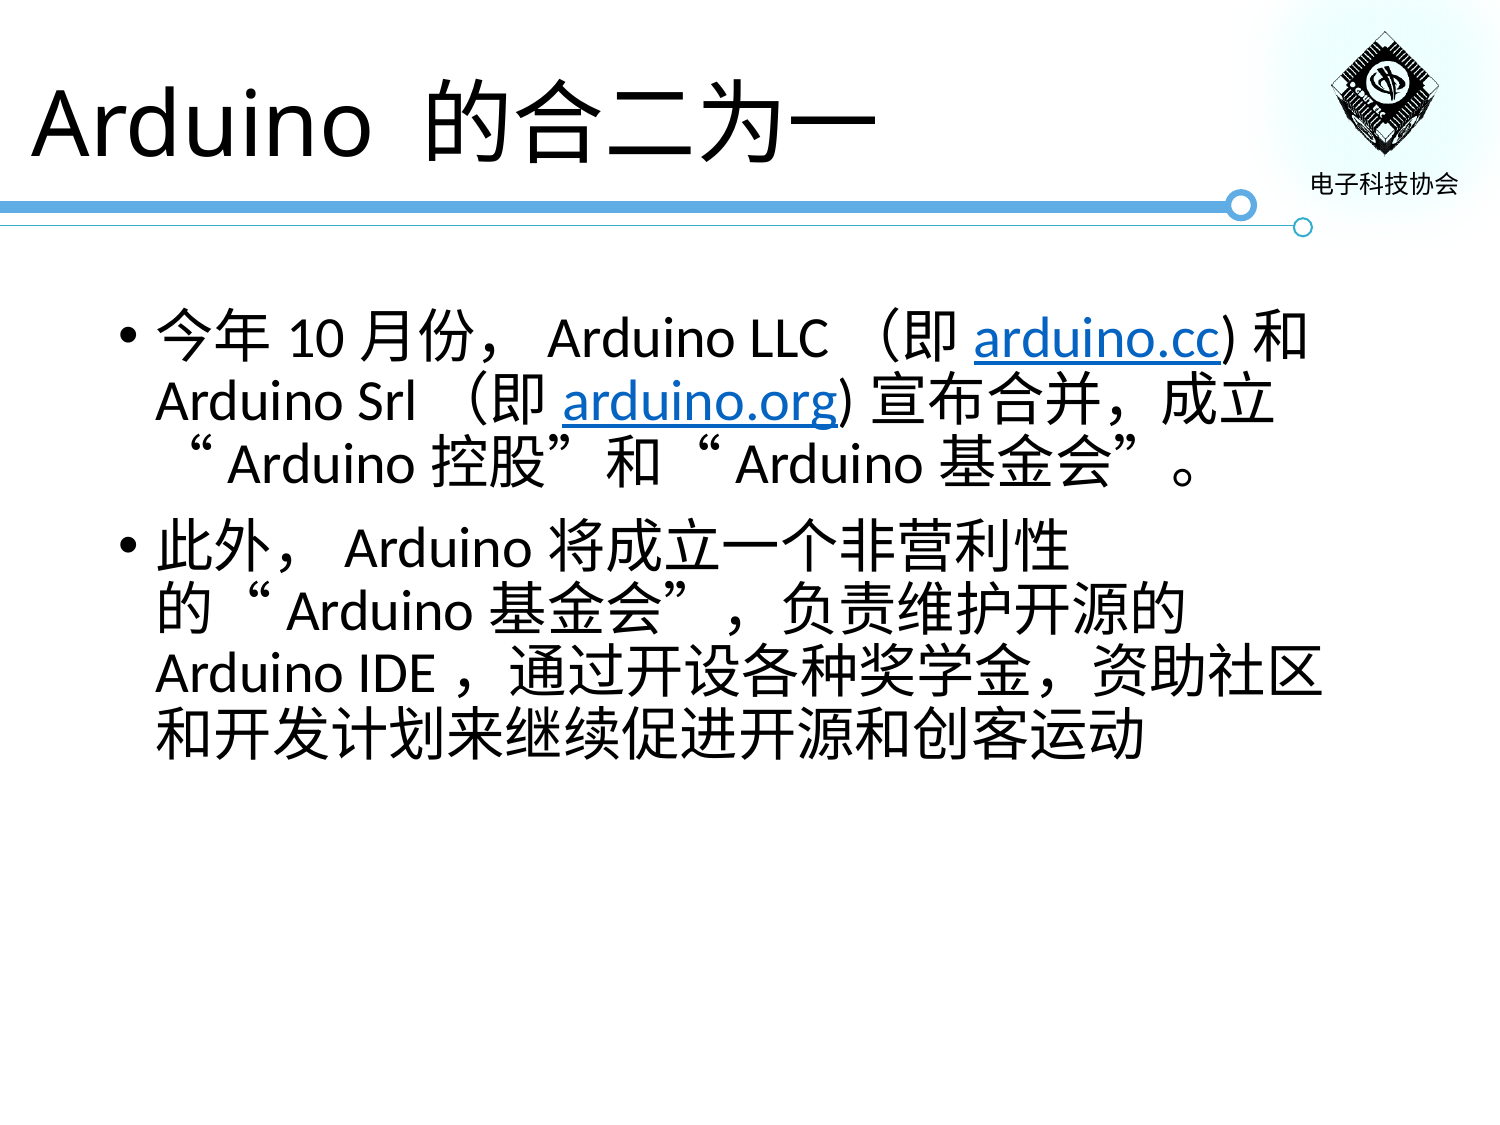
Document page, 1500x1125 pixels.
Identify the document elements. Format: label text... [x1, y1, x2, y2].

list 今年10月份，Arduino LLC（即arduino.cc)和Arduino Srl（即arduino.org)宣布合并，成立“Arduino控股”和“Arduino基金会”。 此外，Arduino将成立一个非营利性的“Arduino基金会”，负责维护开源的Arduino IDE，通过开设各种奖学金，资助社区和开发计划来继续促进开源和创客运动 [103, 299, 1397, 1014]
title Arduino 的合二为一 [16, 28, 1188, 226]
